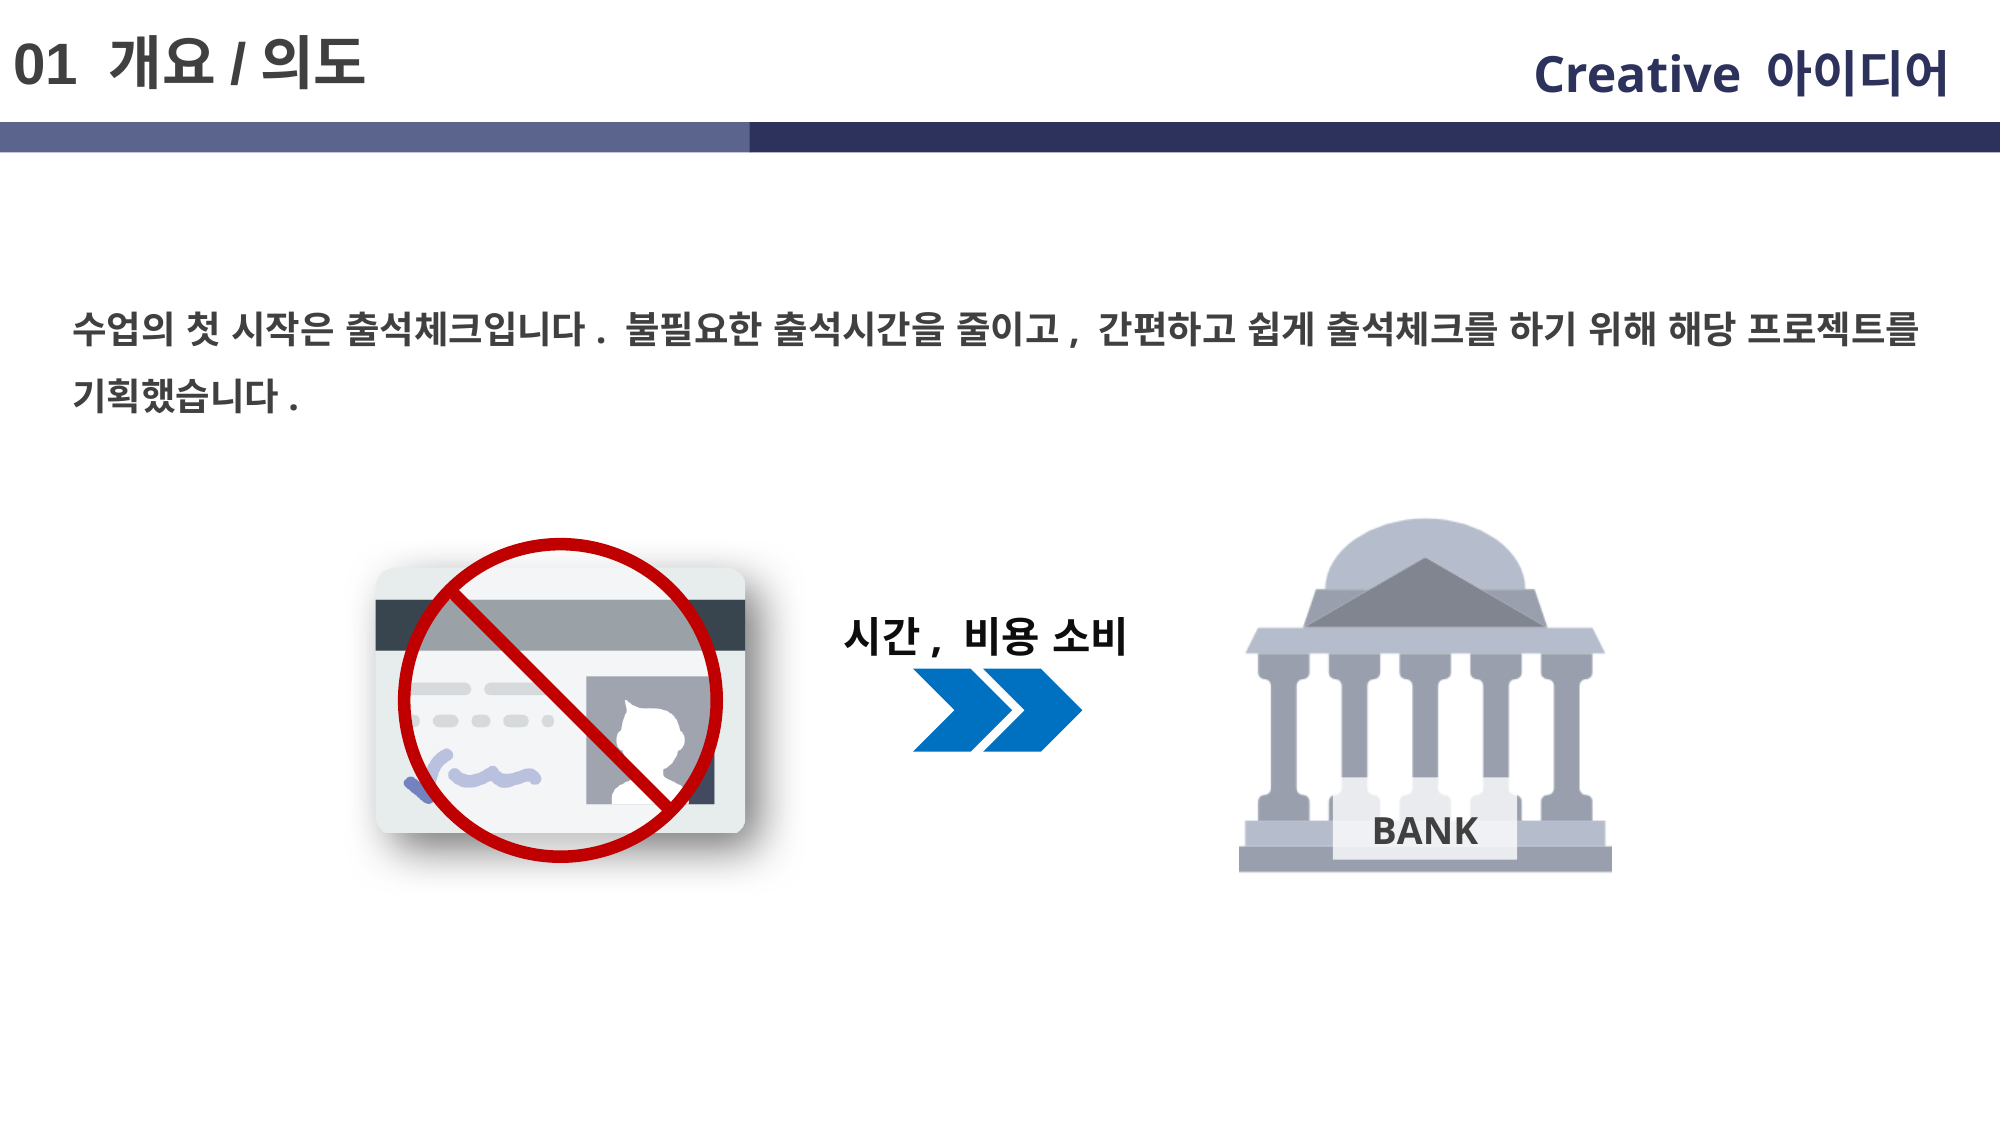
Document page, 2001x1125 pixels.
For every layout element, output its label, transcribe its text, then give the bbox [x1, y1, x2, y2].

text_box 01 개요/의도 [0, 19, 382, 104]
text_box 수업의 첫 시작은 출석체크입니다. 불필요한 출석시간을 줄이고, 간편하고 쉽게 출석체크를 하기 위해 해당 프로젝트를 기획했습니다. [57, 276, 1950, 426]
text_box [748, 121, 2000, 154]
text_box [915, 669, 1081, 751]
text_box [0, 121, 748, 154]
text_box Creative 아이디어 [1518, 34, 1966, 110]
text_box 시간, 비용 소비 [828, 578, 1156, 669]
picture [1239, 509, 1611, 882]
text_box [375, 544, 746, 857]
